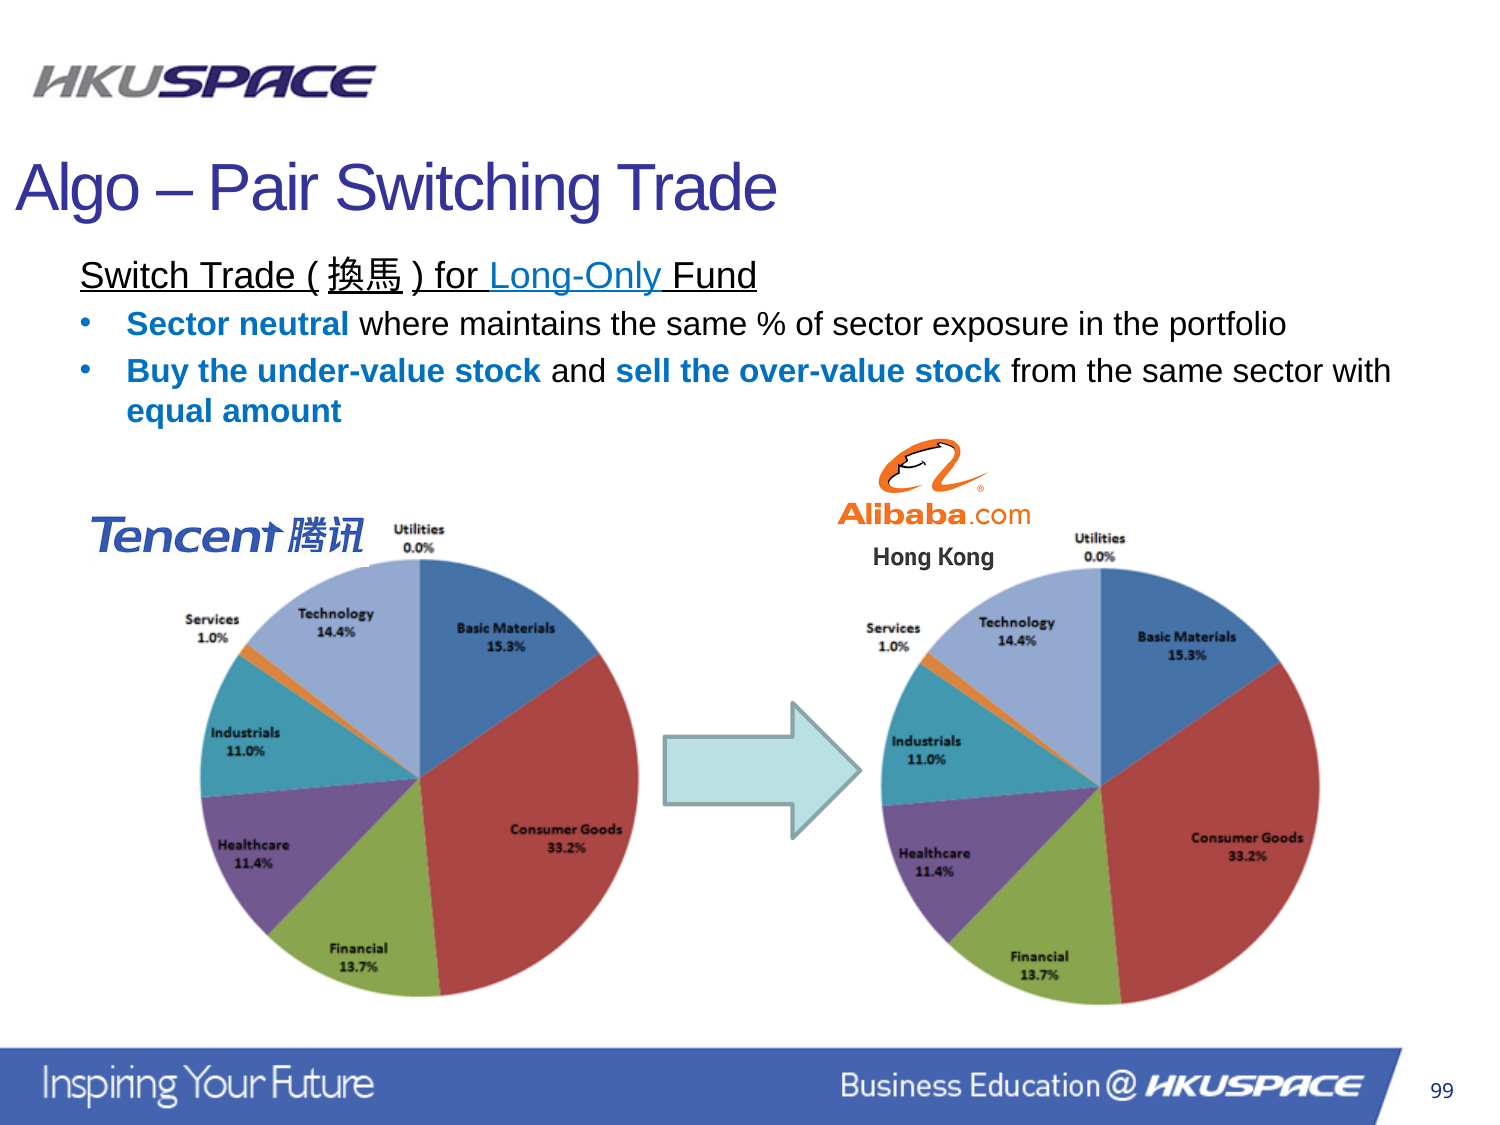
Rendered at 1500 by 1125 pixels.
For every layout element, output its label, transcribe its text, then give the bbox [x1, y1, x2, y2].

picture [0, 0, 1500, 1125]
text_box Switch Trade (換馬) for Long-Only Fund Sector neutral where maintains the same % of sector exposure in the portfolio Buy the under-value stock and sell the over-value stock from the same sector with equal amount [64, 243, 1483, 1012]
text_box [88, 420, 1389, 1036]
text_box Algo – Pair Switching Trade [0, 101, 1325, 266]
slide_number 99 [1415, 1070, 1499, 1125]
